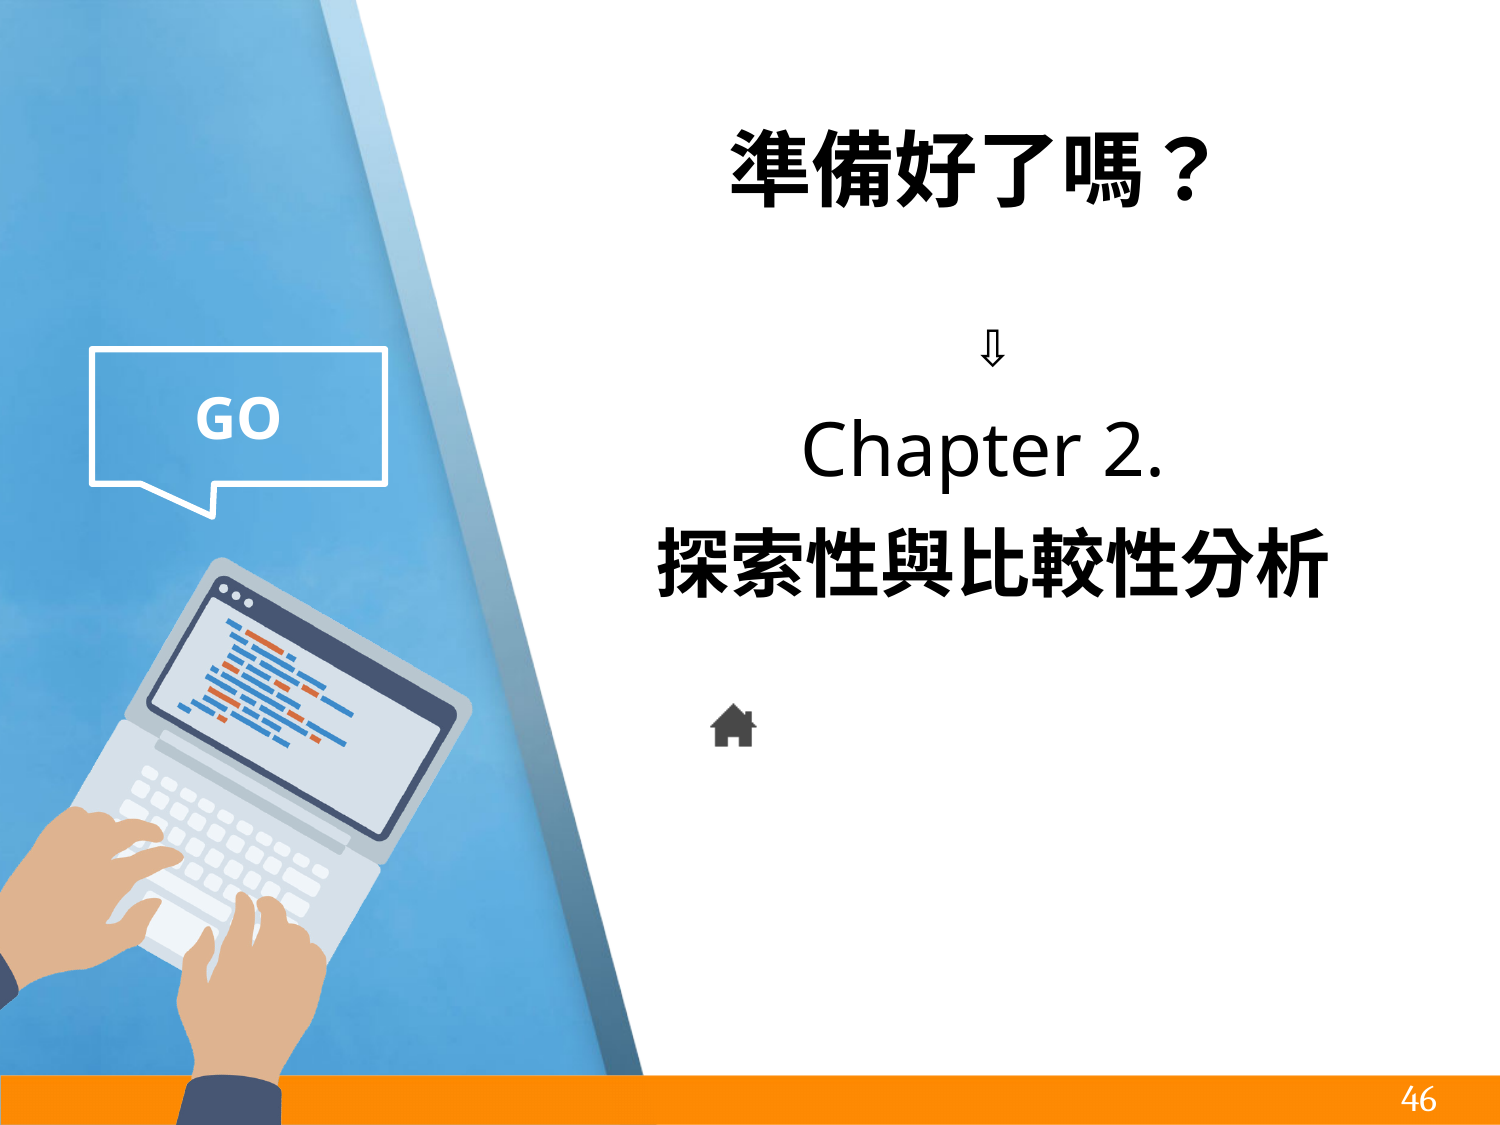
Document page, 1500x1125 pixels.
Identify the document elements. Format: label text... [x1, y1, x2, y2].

title 準備好了嗎？ [534, 27, 1422, 232]
list ⇩ Chapter 2. 探索性與比較性分析 [534, 292, 1422, 1066]
slide_number ‹#› [1350, 1074, 1488, 1118]
title GO [97, 362, 380, 471]
picture [0, 0, 1500, 1125]
picture [709, 699, 760, 750]
